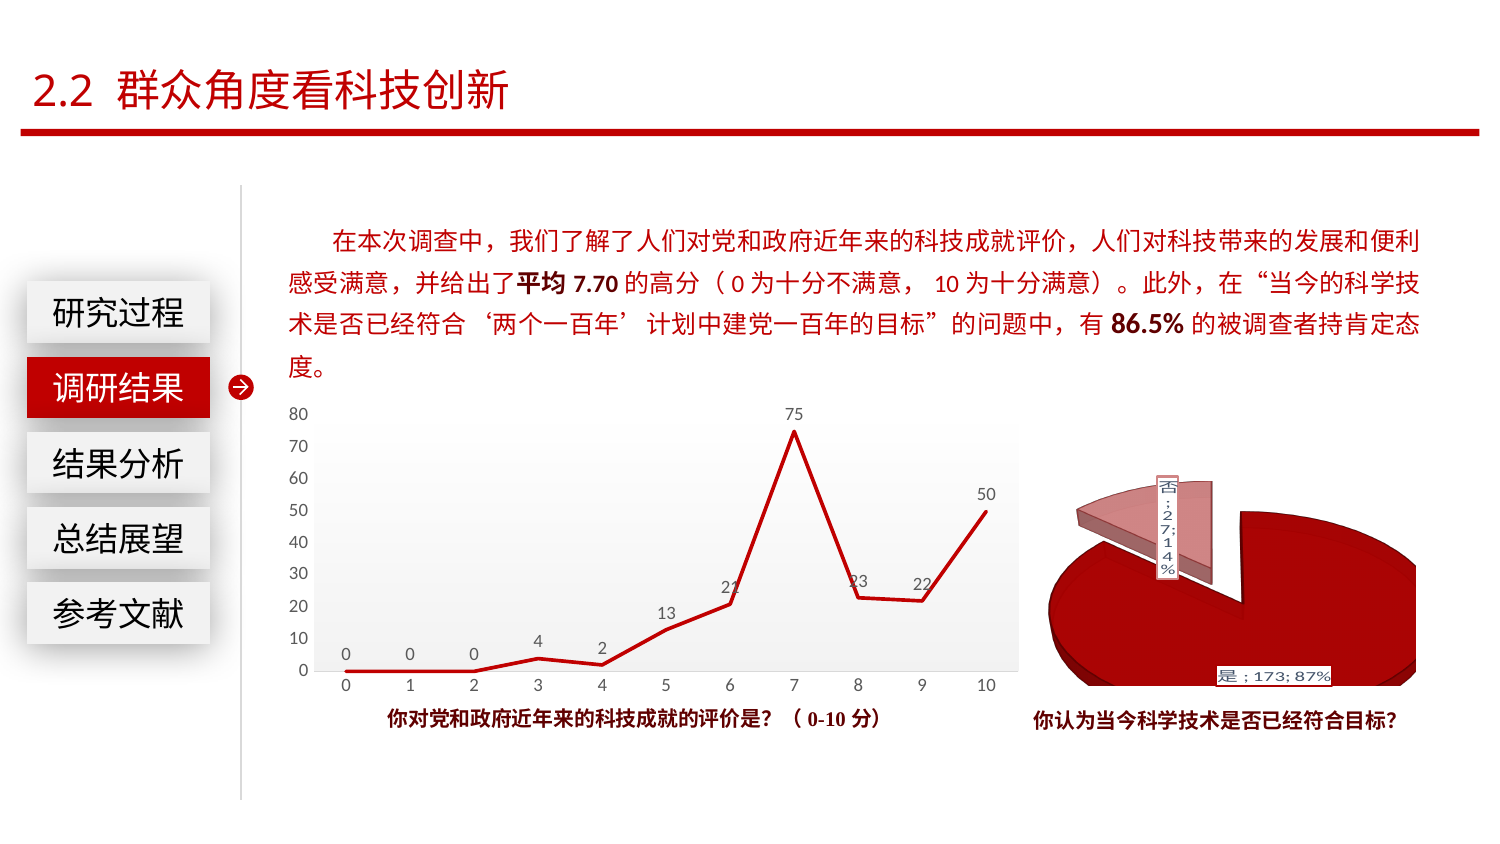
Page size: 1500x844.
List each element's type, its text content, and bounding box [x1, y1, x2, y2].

text_box 总结展望 [27, 507, 210, 568]
text_box 研究过程 [27, 281, 210, 342]
text_box 结果分析 [27, 432, 210, 493]
text_box 在本次调查中，我们了解了人们对党和政府近年来的科技成就评价，人们对科技带来的发展和便利感受满意，并给出了平均7.70的高分（0为十分不满意，10为十分满意）。此外，在“当今的科学技术是否已经符合‘两个一百年’计划中建党一百年的目标”的问题中，有86.5%的被调查者持肯定态度。 [273, 206, 1436, 389]
text_box 2.2 群众角度看科技创新 [17, 54, 595, 123]
text_box [20, 128, 1480, 137]
text_box 调研结果 [27, 357, 210, 417]
text_box 你对党和政府近年来的科技成就的评价是？（0-10分） [261, 685, 1018, 738]
chart [273, 386, 1419, 703]
text_box 参考文献 [27, 582, 210, 644]
text_box 你认为当今科学技术是否已经符合目标？ [1018, 699, 1500, 740]
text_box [228, 374, 254, 401]
